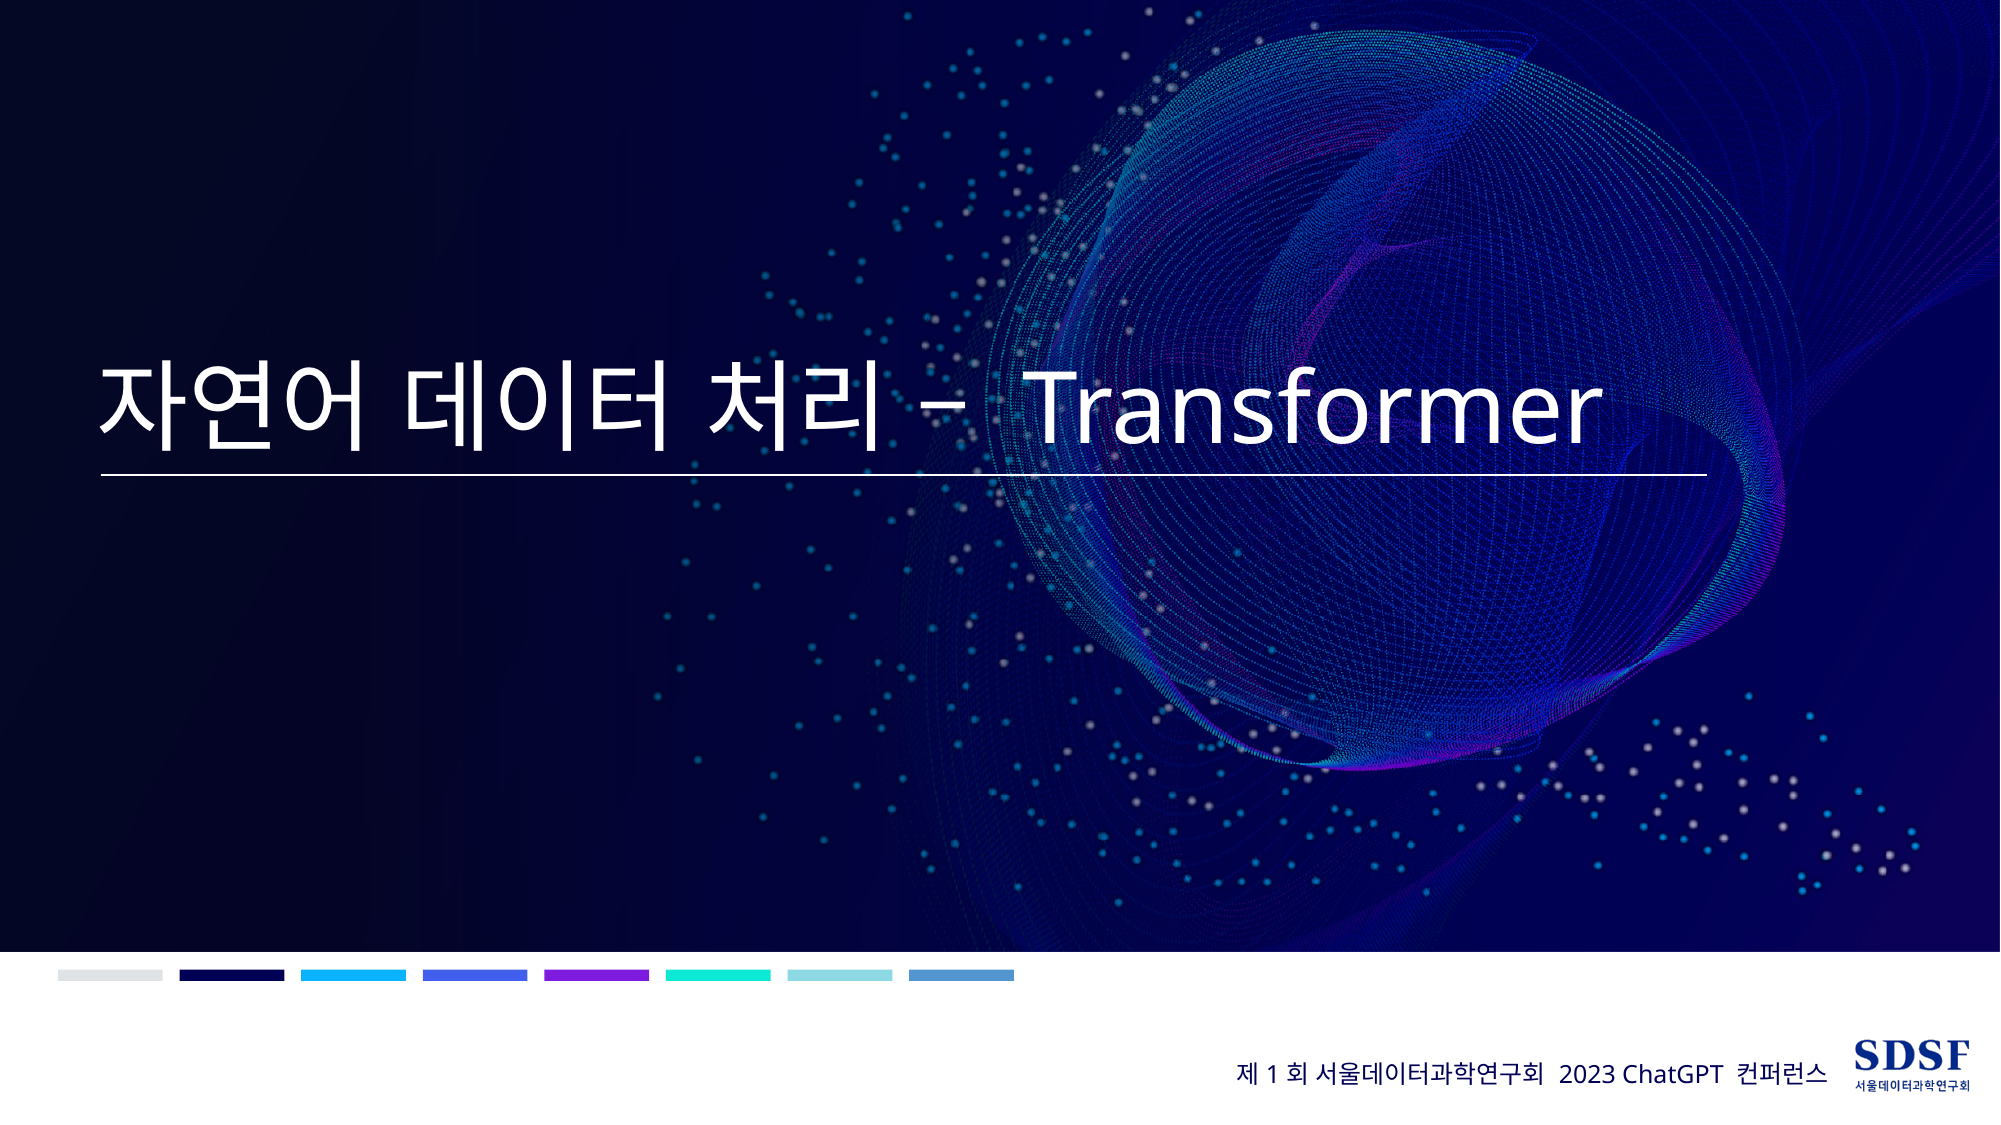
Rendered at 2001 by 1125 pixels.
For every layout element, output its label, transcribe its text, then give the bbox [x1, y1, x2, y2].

picture [0, 0, 2000, 952]
title 자연어 데이터 처리 – Transformer [81, 341, 1807, 480]
picture [1853, 1037, 1973, 1095]
